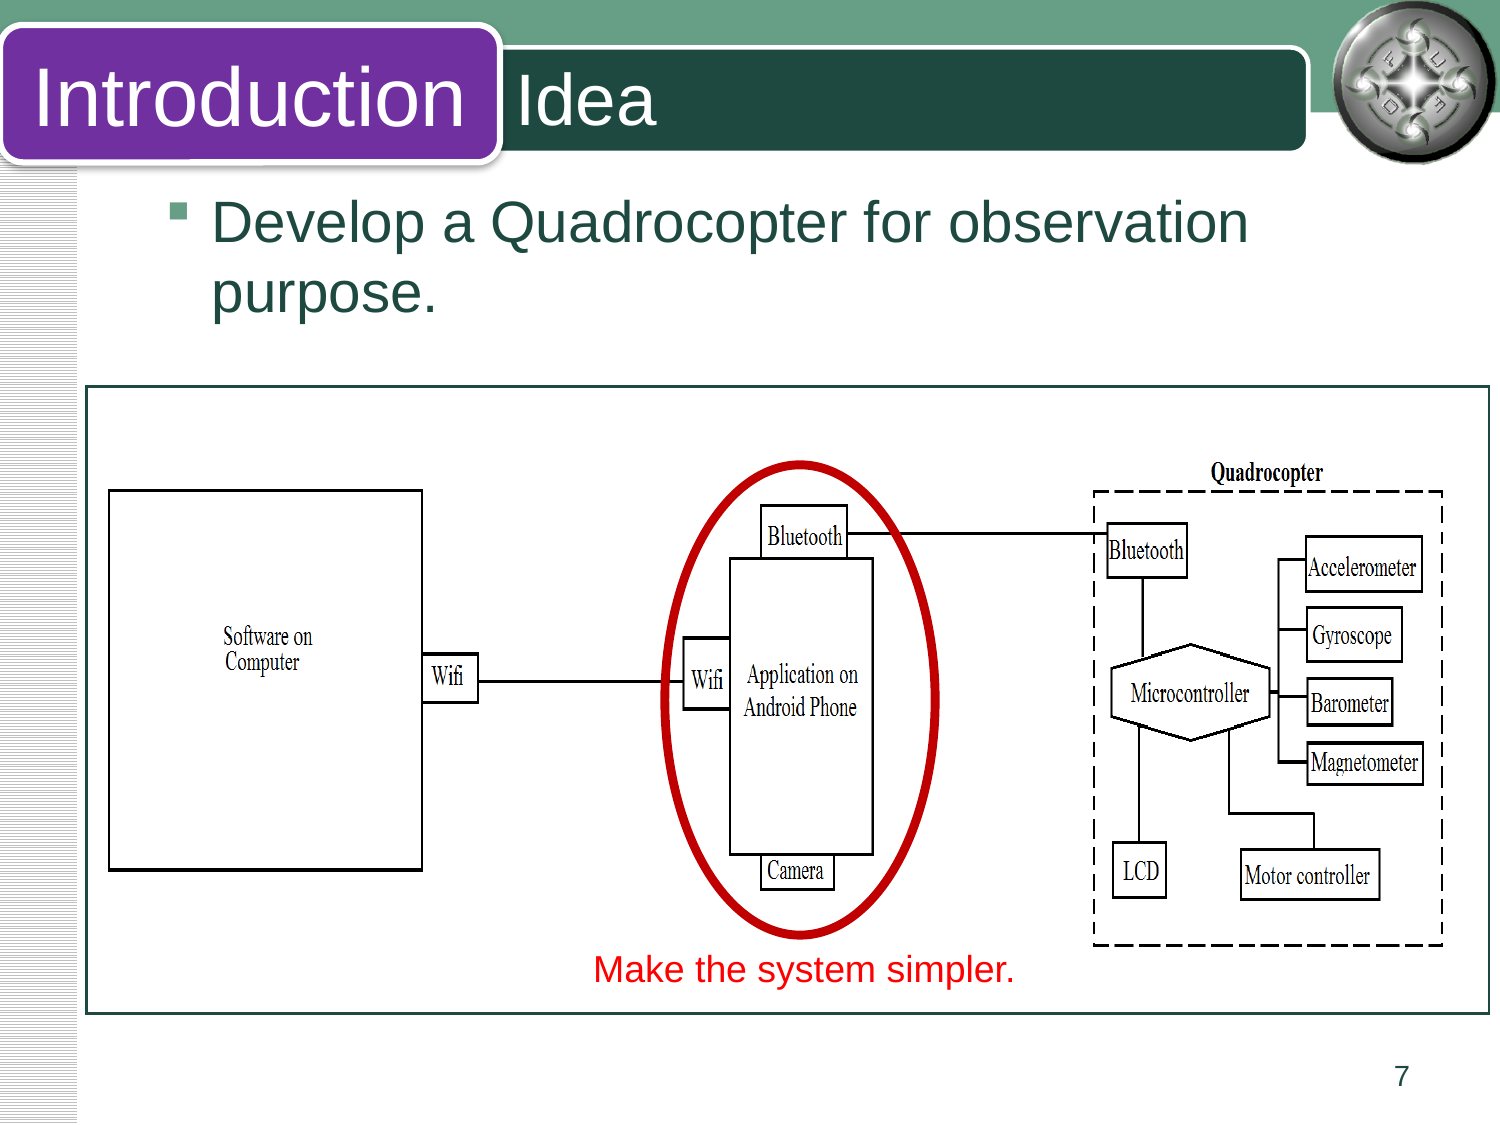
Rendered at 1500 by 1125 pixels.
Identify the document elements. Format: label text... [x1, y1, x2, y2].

text_box Introduction [0, 21, 504, 166]
picture [87, 387, 1488, 1013]
list Develop a Quadrocopter for observation purpose. [74, 176, 1426, 1001]
slide_number 7 [1074, 1049, 1426, 1103]
title Idea [508, 49, 1307, 143]
picture [1312, 0, 1500, 201]
